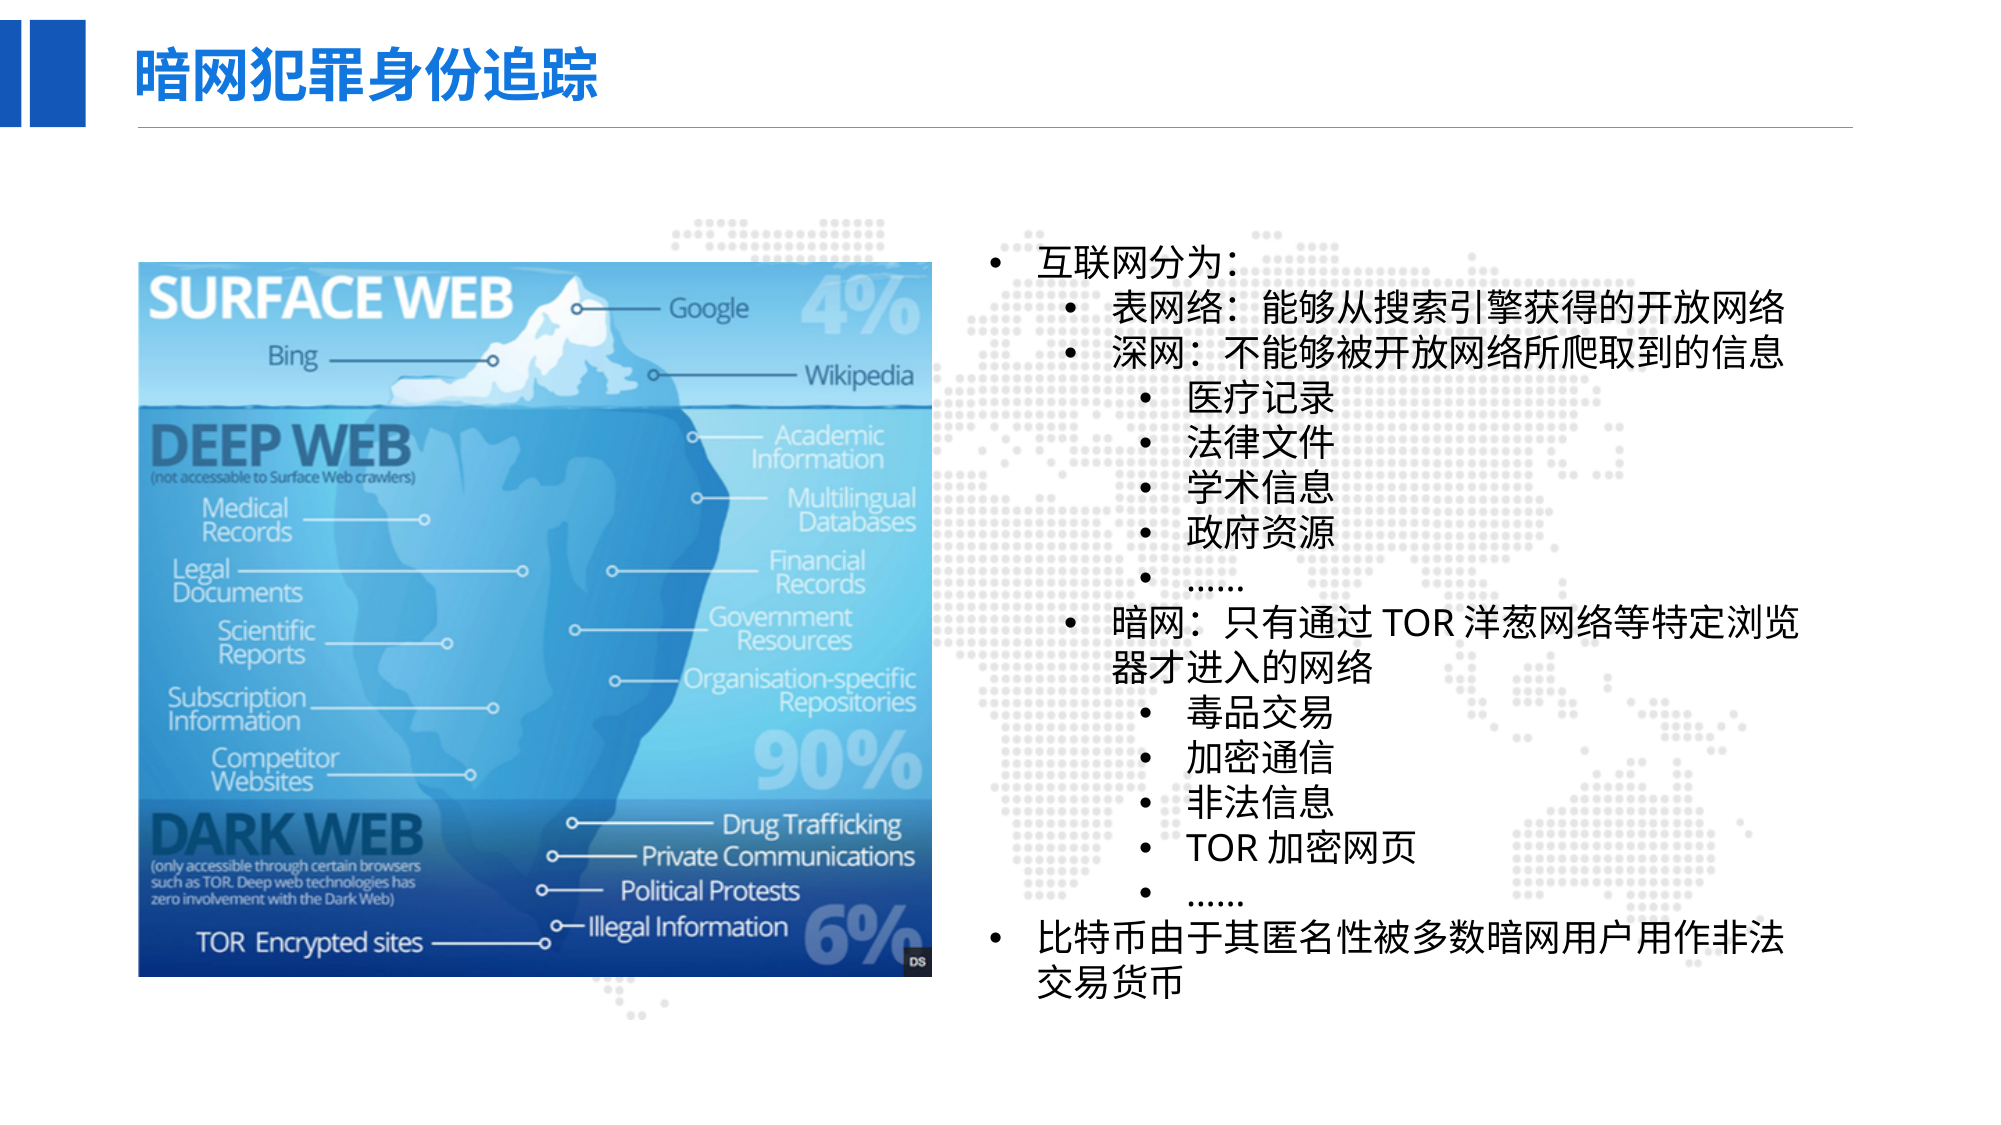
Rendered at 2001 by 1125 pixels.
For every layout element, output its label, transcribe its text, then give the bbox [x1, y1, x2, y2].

text_box 暗网犯罪身份追踪 [118, 31, 614, 116]
text_box [0, 19, 22, 128]
picture [263, 219, 1764, 1020]
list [138, 262, 932, 977]
text_box 互联网分为： 表网络：能够从搜索引擎获得的开放网络 深网：不能够被开放网络所爬取到的信息 医疗记录 法律文件 学术信息 政府资源 …… 暗网：只有通过TOR洋葱网络等特定浏览器才进入的网络 毒品交易 加密通信 非法信息 TOR加密网页 …… 比特币由于其匿名性被多数暗网用户用作非法交易货币 [1764, 232, 1830, 1012]
text_box [29, 19, 87, 128]
